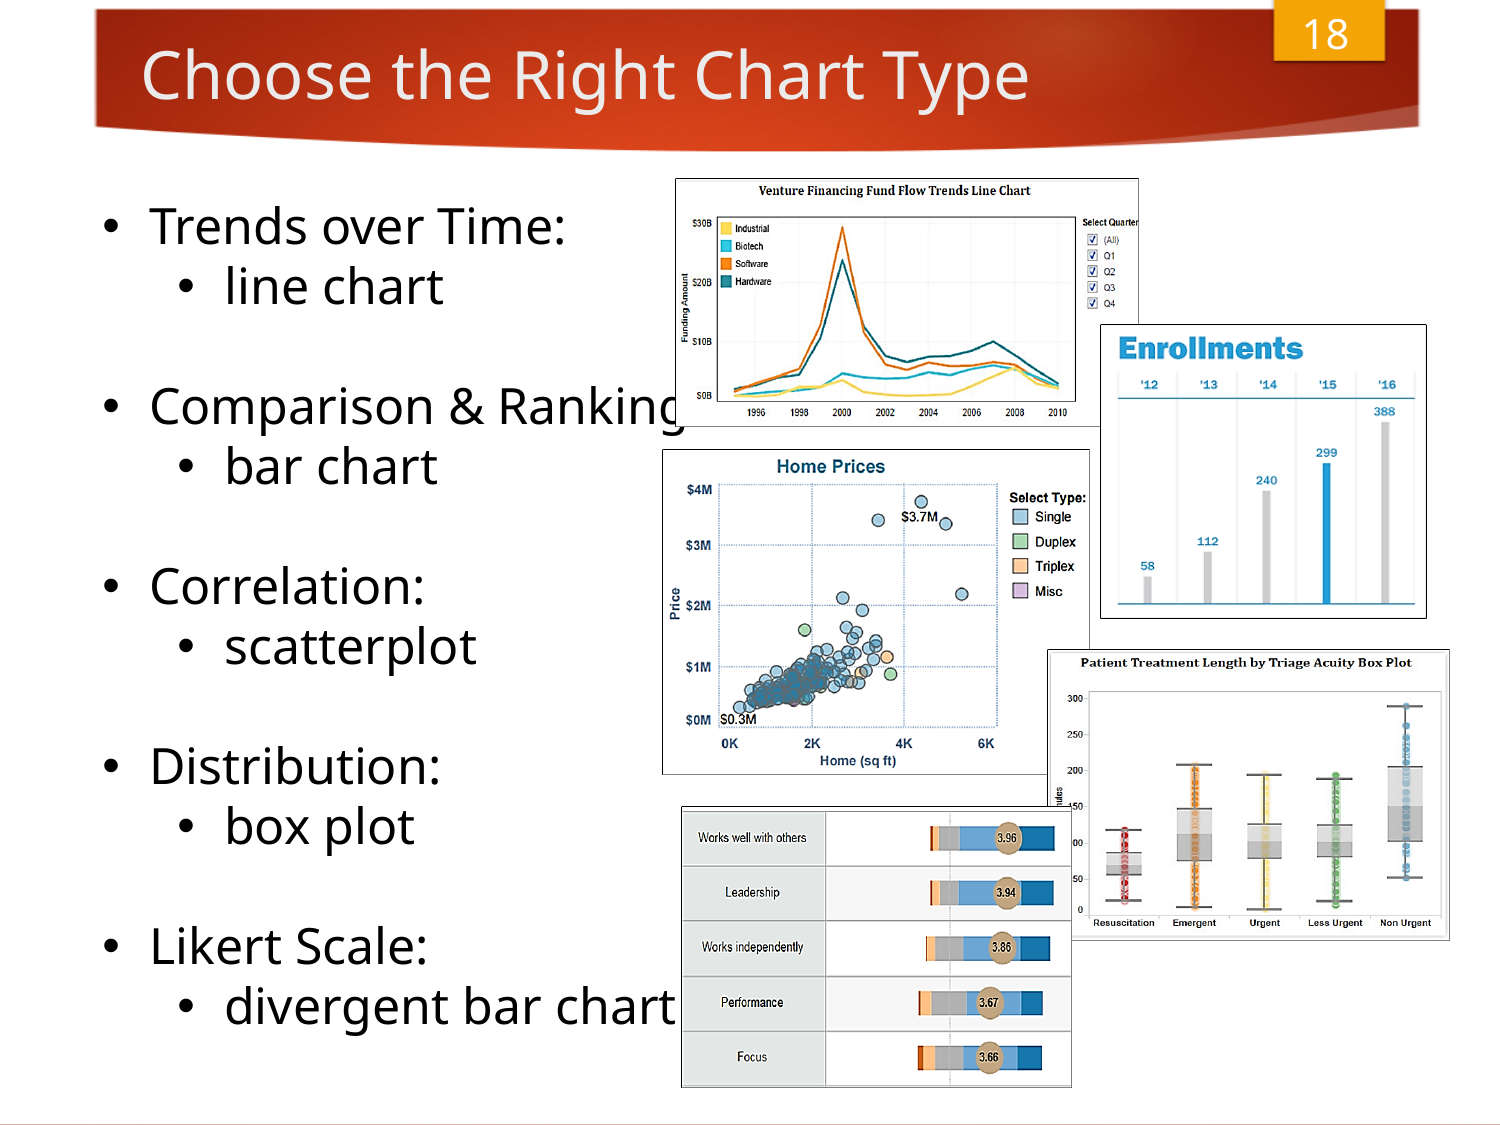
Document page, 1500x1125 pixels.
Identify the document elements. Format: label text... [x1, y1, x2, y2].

picture [74, 0, 1450, 155]
picture [674, 177, 1427, 619]
picture [662, 449, 1450, 1088]
text_box [0, 0, 1500, 400]
text_box Trends over Time: line chart Comparison & Ranking: bar chart Correlation: scatterplot Distribution: box plot Likert Scale: divergent bar chart [87, 187, 1300, 1125]
